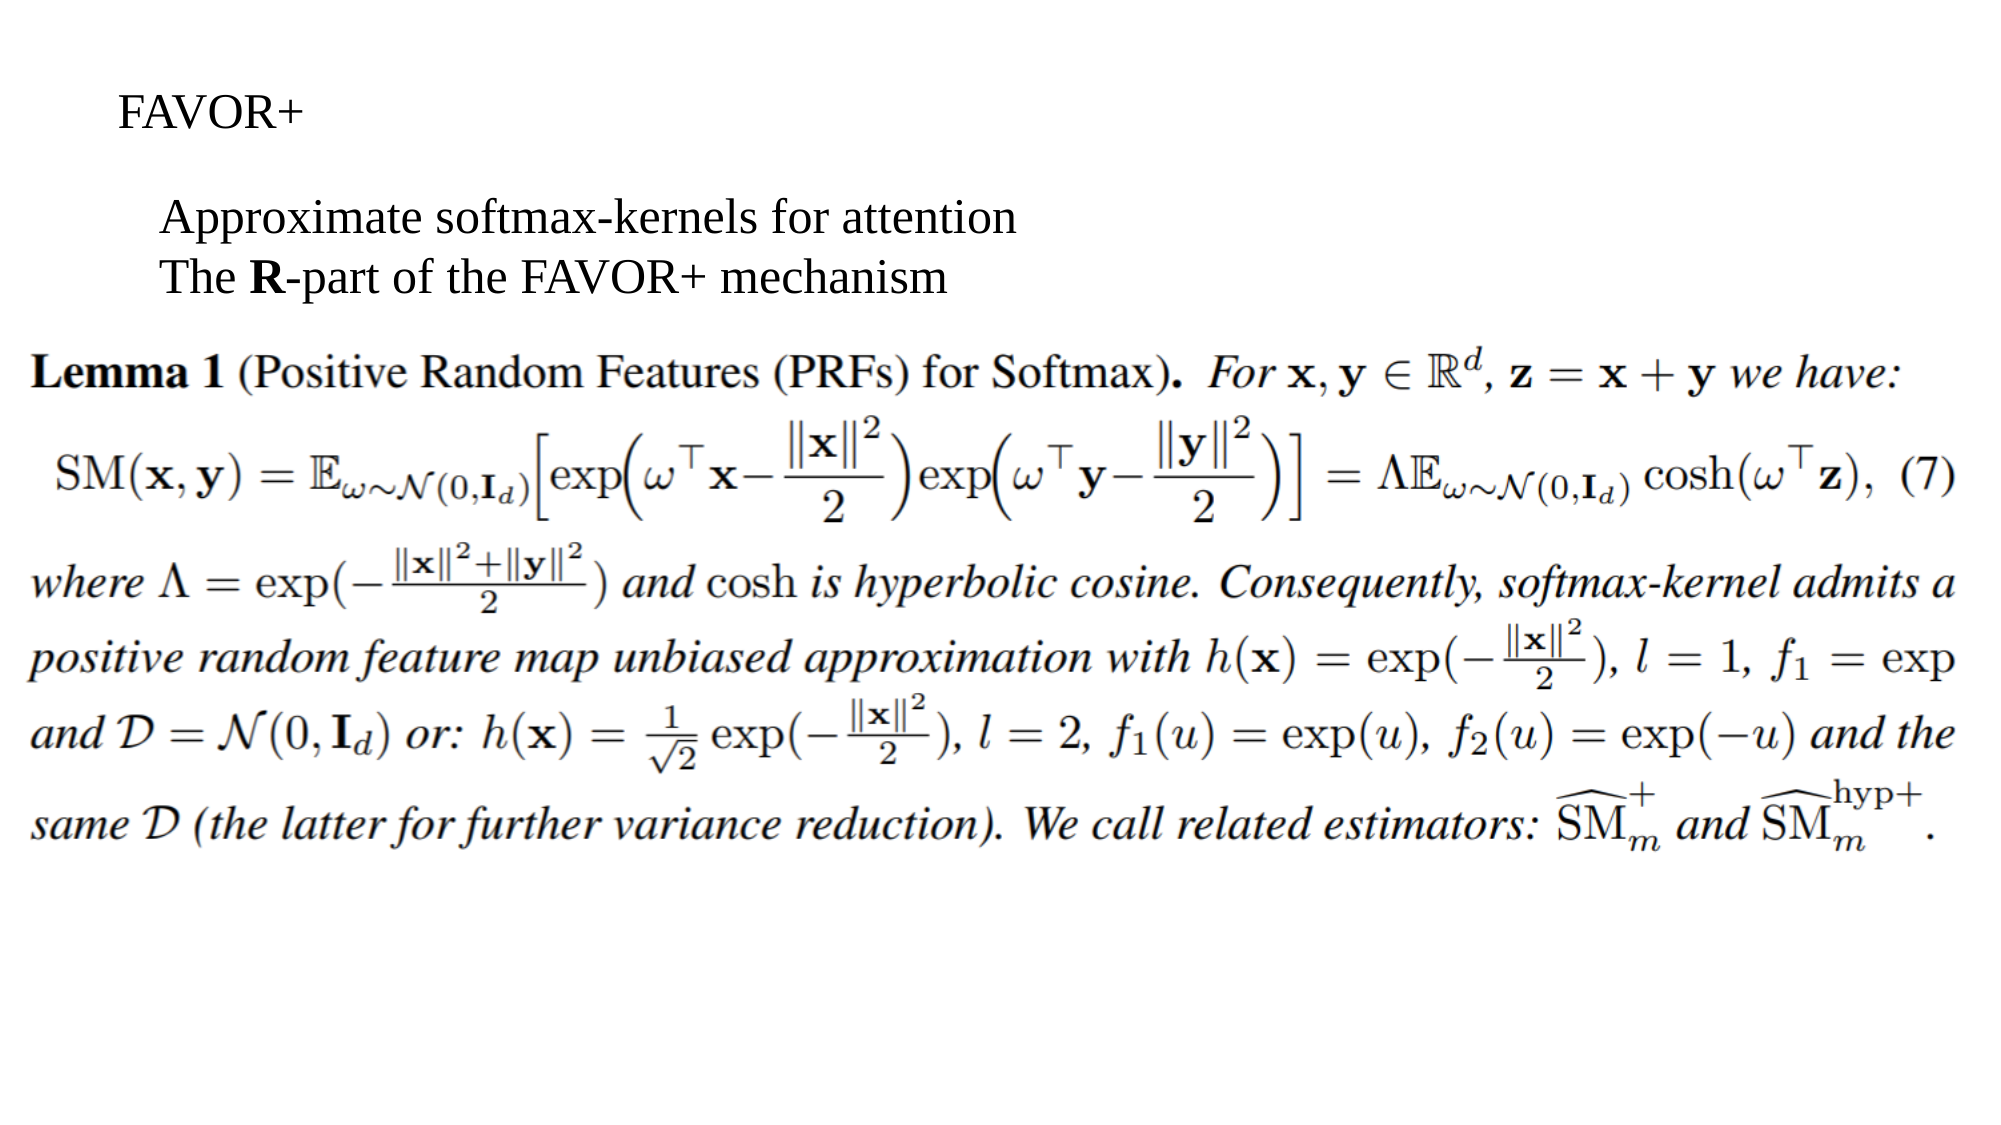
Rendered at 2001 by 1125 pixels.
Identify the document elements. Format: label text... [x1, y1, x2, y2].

text_box FAVOR+ [102, 71, 636, 146]
picture [0, 334, 2000, 859]
text_box Approximate softmax-kernels for attention The R-part of the FAVOR+ mechanism [144, 176, 1517, 312]
